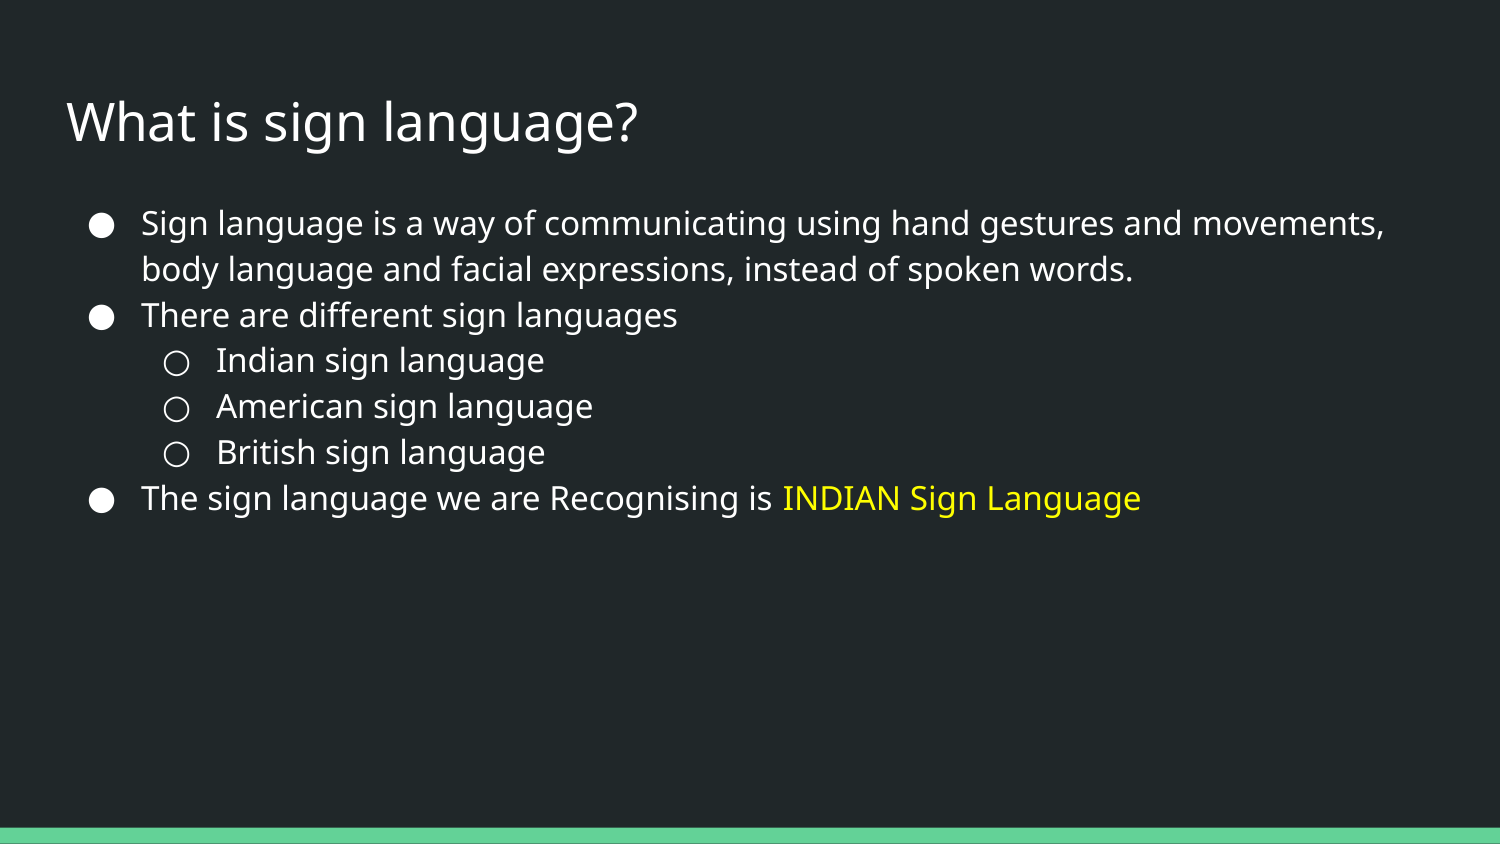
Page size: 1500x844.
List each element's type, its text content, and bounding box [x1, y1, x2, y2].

list Sign language is a way of communicating using hand gestures and movements, body language and facial expressions, instead of spoken words. There are different sign languages Indian sign language American sign language British sign language The sign language we are Recognising is INDIAN Sign Language [51, 181, 1449, 784]
title What is sign language? [51, 72, 1449, 167]
